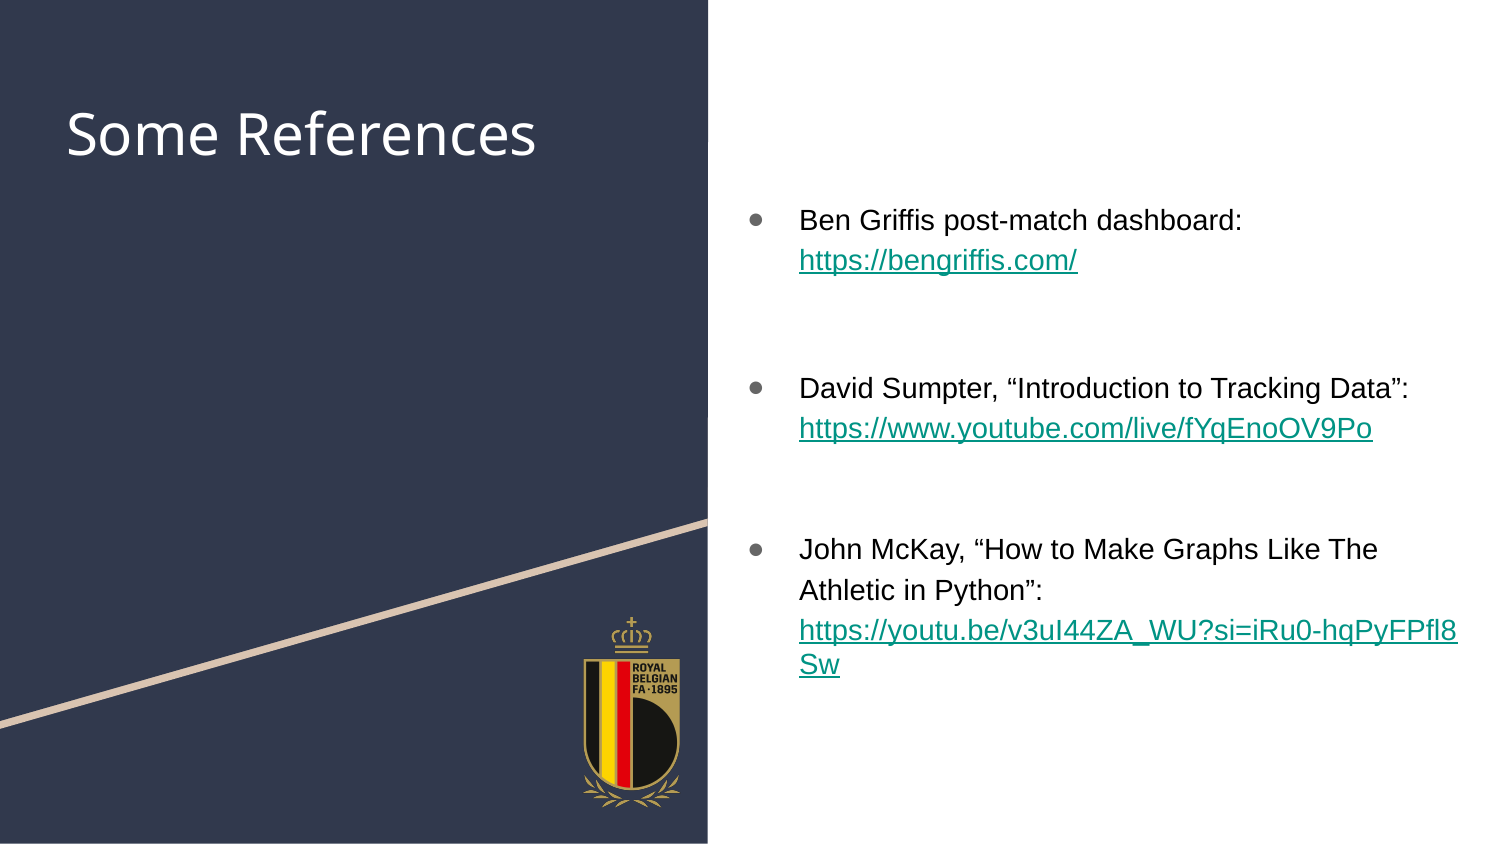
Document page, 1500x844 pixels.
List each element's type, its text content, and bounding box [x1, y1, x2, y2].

picture [582, 617, 681, 808]
title Some References [51, 82, 660, 494]
list Ben Griffis post-match dashboard: https://bengriffis.com/ David Sumpter, “Introduction to Tracking Data”: https://www.youtube.com/live/fYqEnoOV9Po John McKay, “How to Make Graphs Like The Athletic in Python”: https://youtu.be/v3uI44ZA_WU?si=iRu0-hqPyFPfl8Sw [709, 180, 1488, 663]
